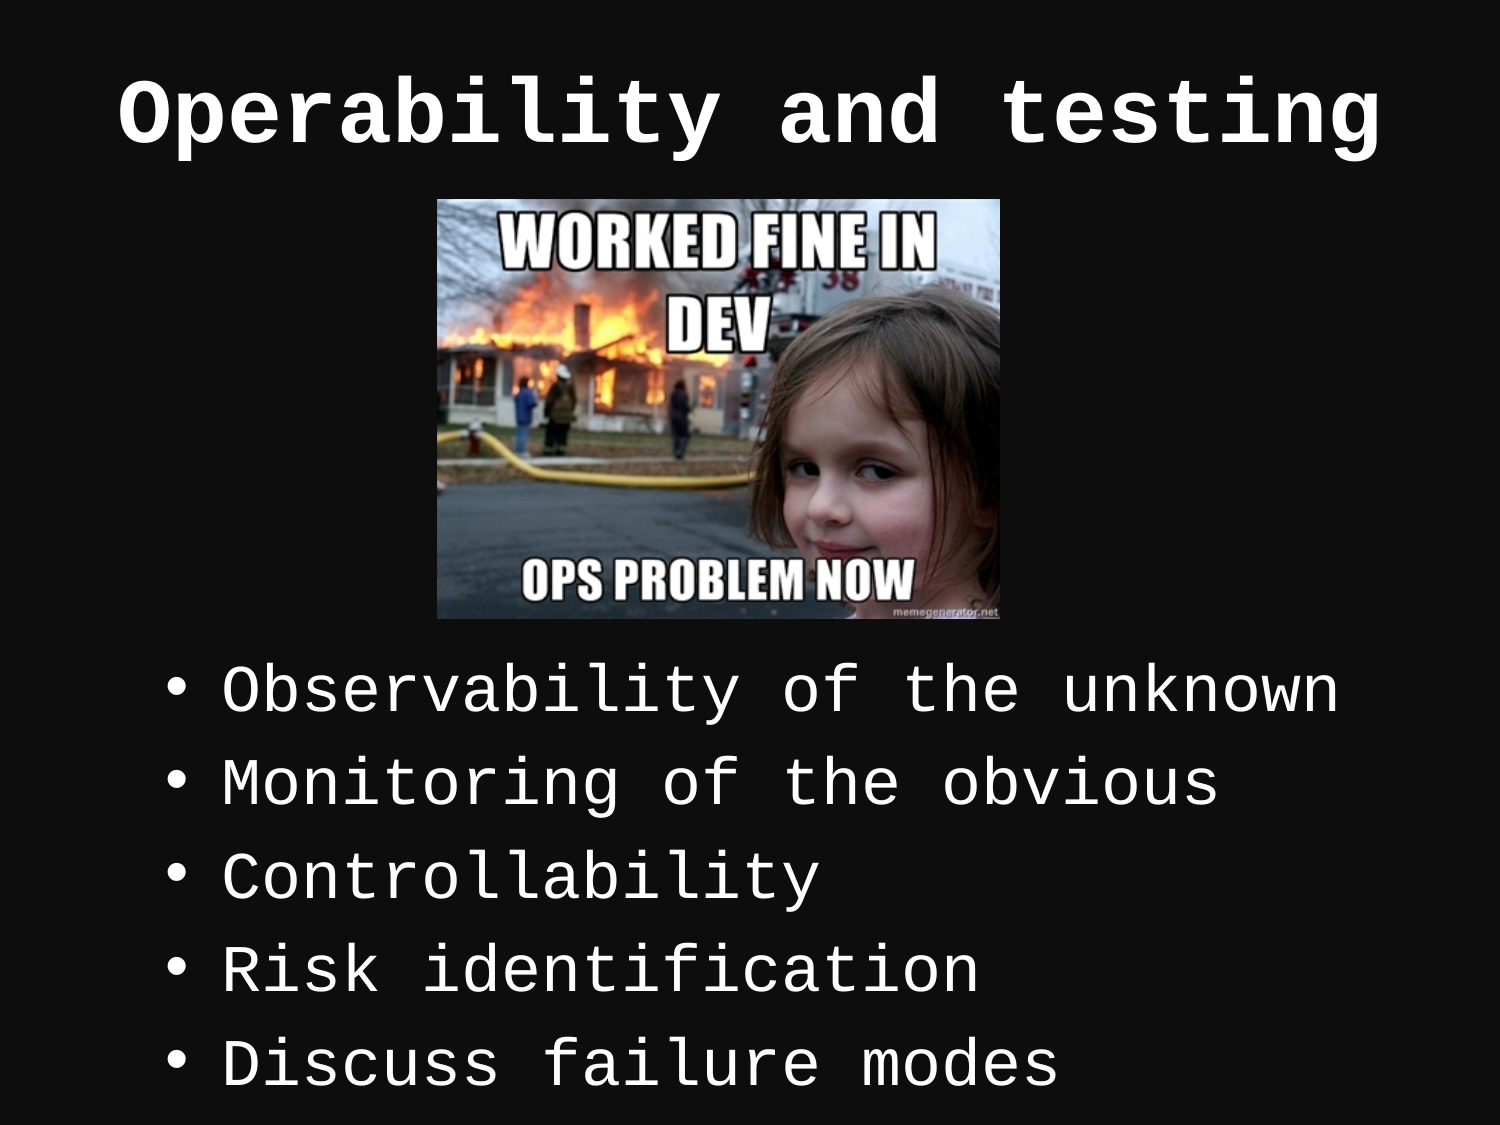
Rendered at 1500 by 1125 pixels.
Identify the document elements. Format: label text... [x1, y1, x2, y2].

list Observability of the unknown Monitoring of the obvious Controllability Risk identification Discuss failure modes [150, 637, 1500, 948]
title Operability and testing [50, 12, 1450, 200]
picture [437, 198, 1001, 619]
